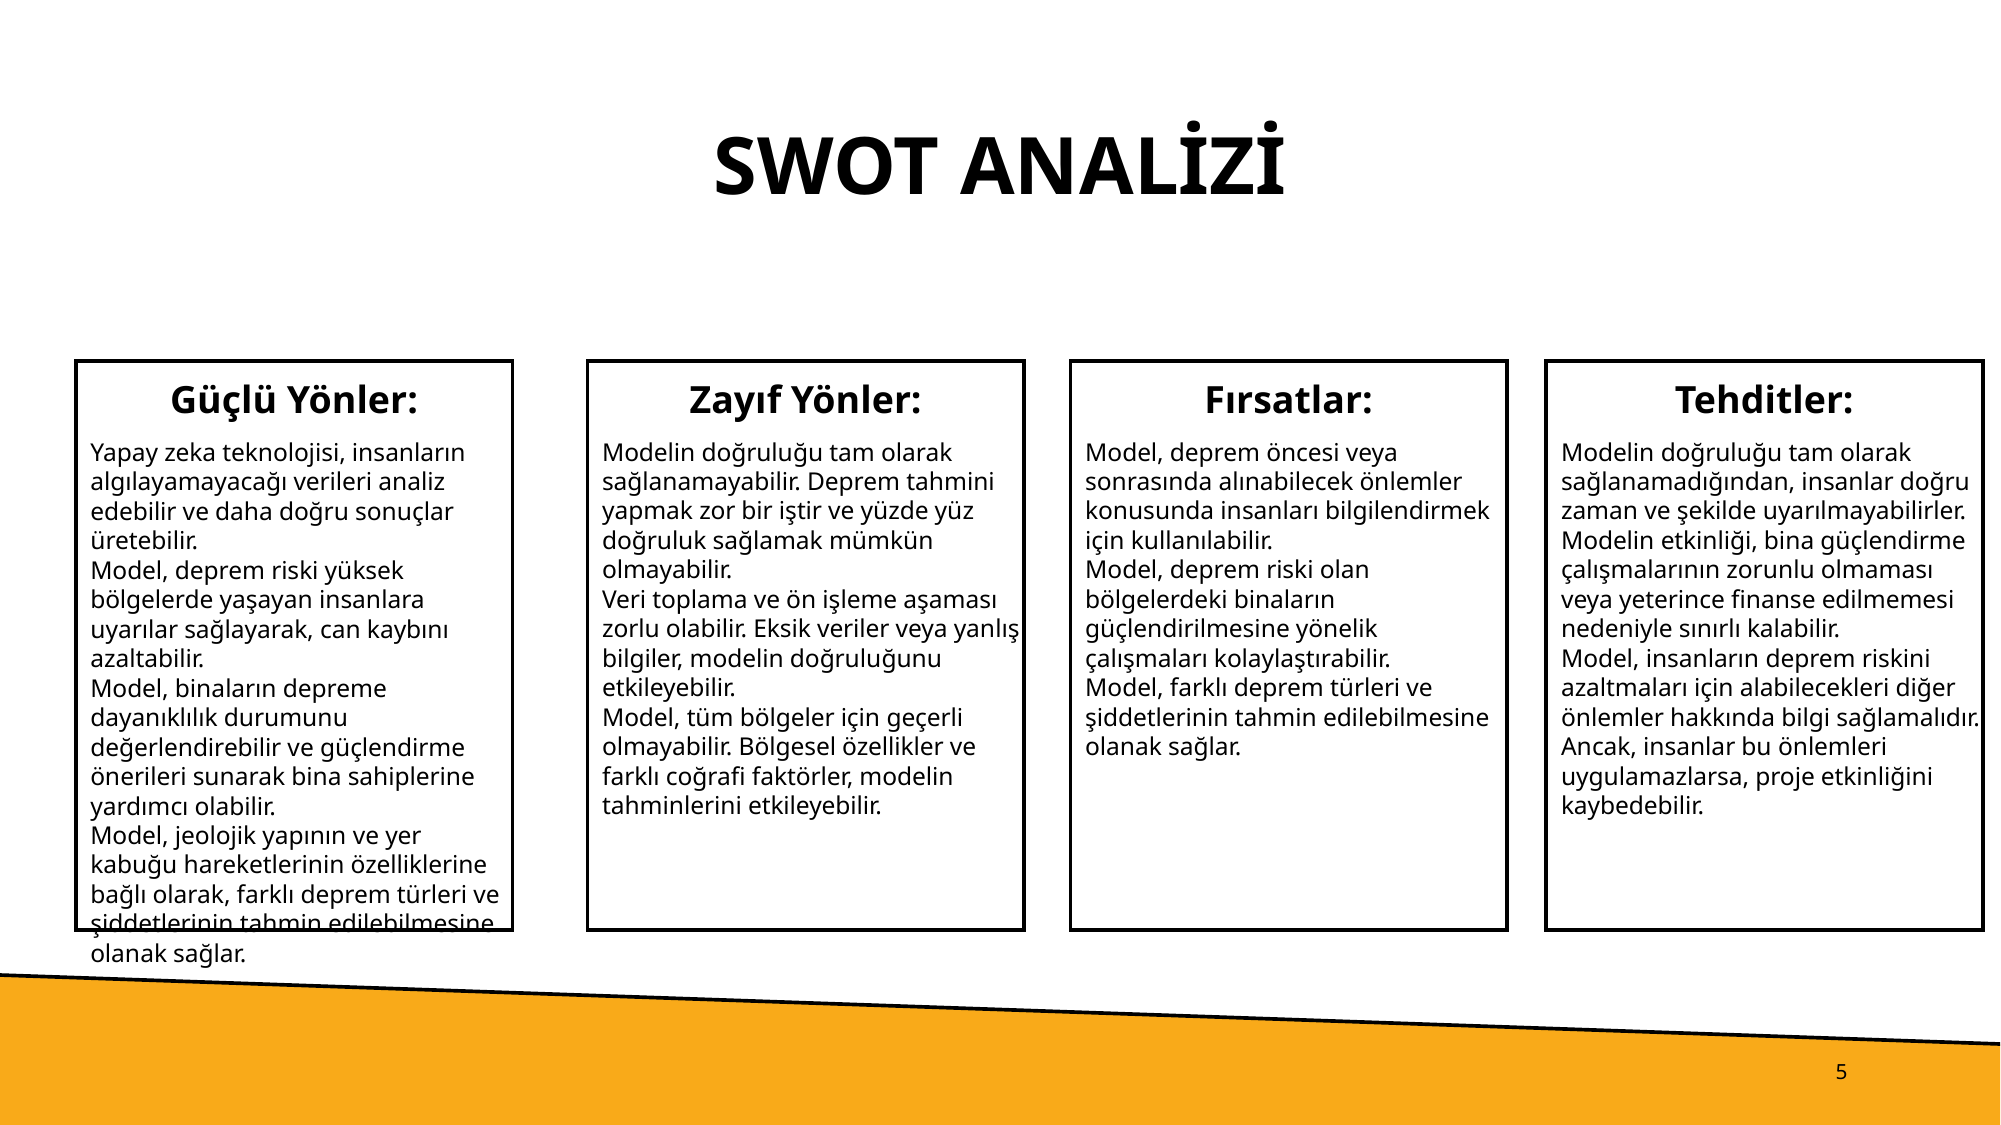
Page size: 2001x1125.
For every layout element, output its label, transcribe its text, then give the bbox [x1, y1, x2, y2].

title SWOT ANALİZİ [137, 59, 1863, 278]
text_box Modelin doğruluğu tam olarak sağlanamayabilir. Deprem tahmini yapmak zor bir iştir ve yüzde yüz doğruluk sağlamak mümkün olmayabilir. Veri toplama ve ön işleme aşaması zorlu olabilir. Eksik veriler veya yanlış bilgiler, modelin doğruluğunu etkileyebilir. Model, tüm bölgeler için geçerli olmayabilir. Bölgesel özellikler ve farklı coğrafi faktörler, modelin tahminlerini etkileyebilir. [587, 429, 1038, 828]
text_box Güçlü Yönler: [75, 368, 513, 429]
text_box Zayıf Yönler: [587, 368, 1025, 429]
slide_number 5 [1412, 1042, 1863, 1103]
text_box [1069, 360, 1508, 931]
text_box Fırsatlar: [1070, 368, 1508, 429]
text_box Yapay zeka teknolojisi, insanların algılayamayacağı verileri analiz edebilir ve daha doğru sonuçlar üretebilir. Model, deprem riski yüksek bölgelerde yaşayan insanlara uyarılar sağlayarak, can kaybını azaltabilir. Model, binaların depreme dayanıklılık durumunu değerlendirebilir ve güçlendirme önerileri sunarak bina sahiplerine yardımcı olabilir. Model, jeolojik yapının ve yer kabuğu hareketlerinin özelliklerine bağlı olarak, farklı deprem türleri ve şiddetlerinin tahmin edilebilmesine olanak sağlar. [75, 429, 526, 975]
text_box [586, 360, 1025, 931]
text_box Tehditler: [1546, 368, 1983, 429]
text_box Model, deprem öncesi veya sonrasında alınabilecek önlemler konusunda insanları bilgilendirmek için kullanılabilir. Model, deprem riski olan bölgelerdeki binaların güçlendirilmesine yönelik çalışmaları kolaylaştırabilir. Model, farklı deprem türleri ve şiddetlerinin tahmin edilebilmesine olanak sağlar. [1070, 429, 1521, 769]
text_box Modelin doğruluğu tam olarak sağlanamadığından, insanlar doğru zaman ve şekilde uyarılmayabilirler. Modelin etkinliği, bina güçlendirme çalışmalarının zorunlu olmaması veya yeterince finanse edilmemesi nedeniyle sınırlı kalabilir. Model, insanların deprem riskini azaltmaları için alabilecekleri diğer önlemler hakkında bilgi sağlamalıdır. Ancak, insanlar bu önlemleri uygulamazlarsa, proje etkinliğini kaybedebilir. [1546, 429, 1997, 828]
text_box [75, 360, 513, 368]
text_box [1545, 360, 1984, 931]
